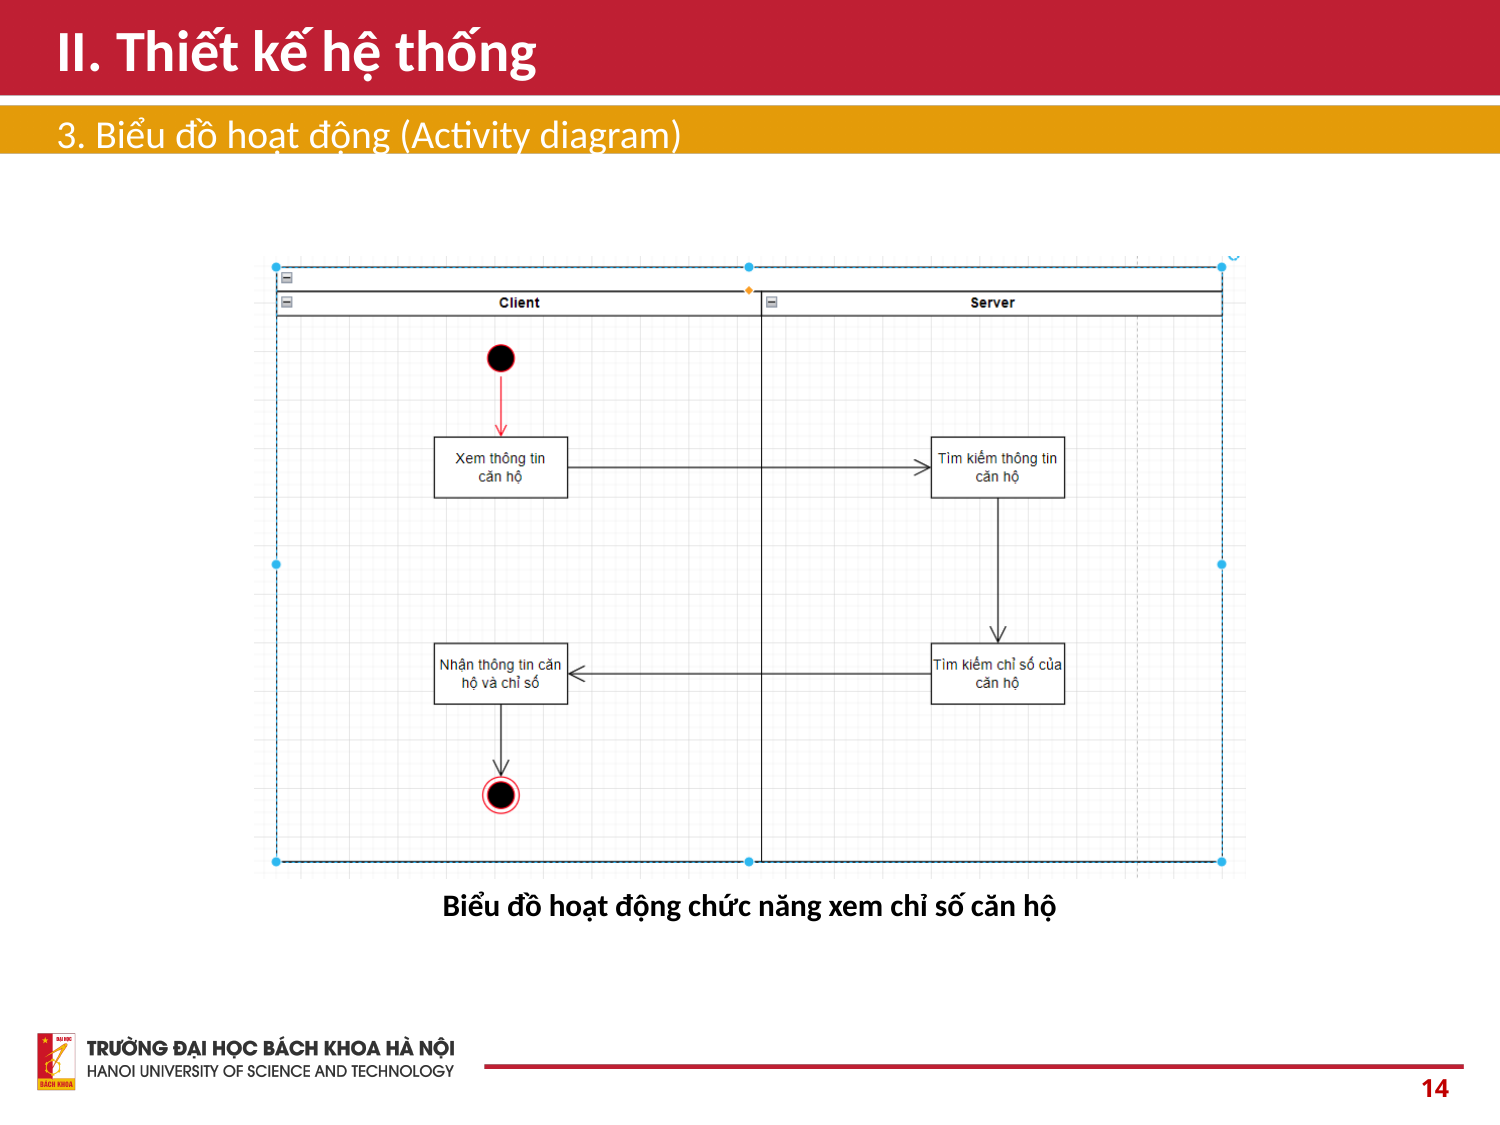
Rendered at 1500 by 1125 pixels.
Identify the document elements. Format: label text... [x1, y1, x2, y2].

slide_number 14 [1126, 1065, 1464, 1125]
title II. Thiết kế hệ thống [41, 13, 1459, 85]
text_box Biểu đồ hoạt động chức năng xem chỉ số căn hộ [321, 879, 1179, 931]
text_box 3. Biểu đồ hoạt động (Activity diagram) [41, 101, 1256, 164]
picture [0, 0, 1500, 1125]
